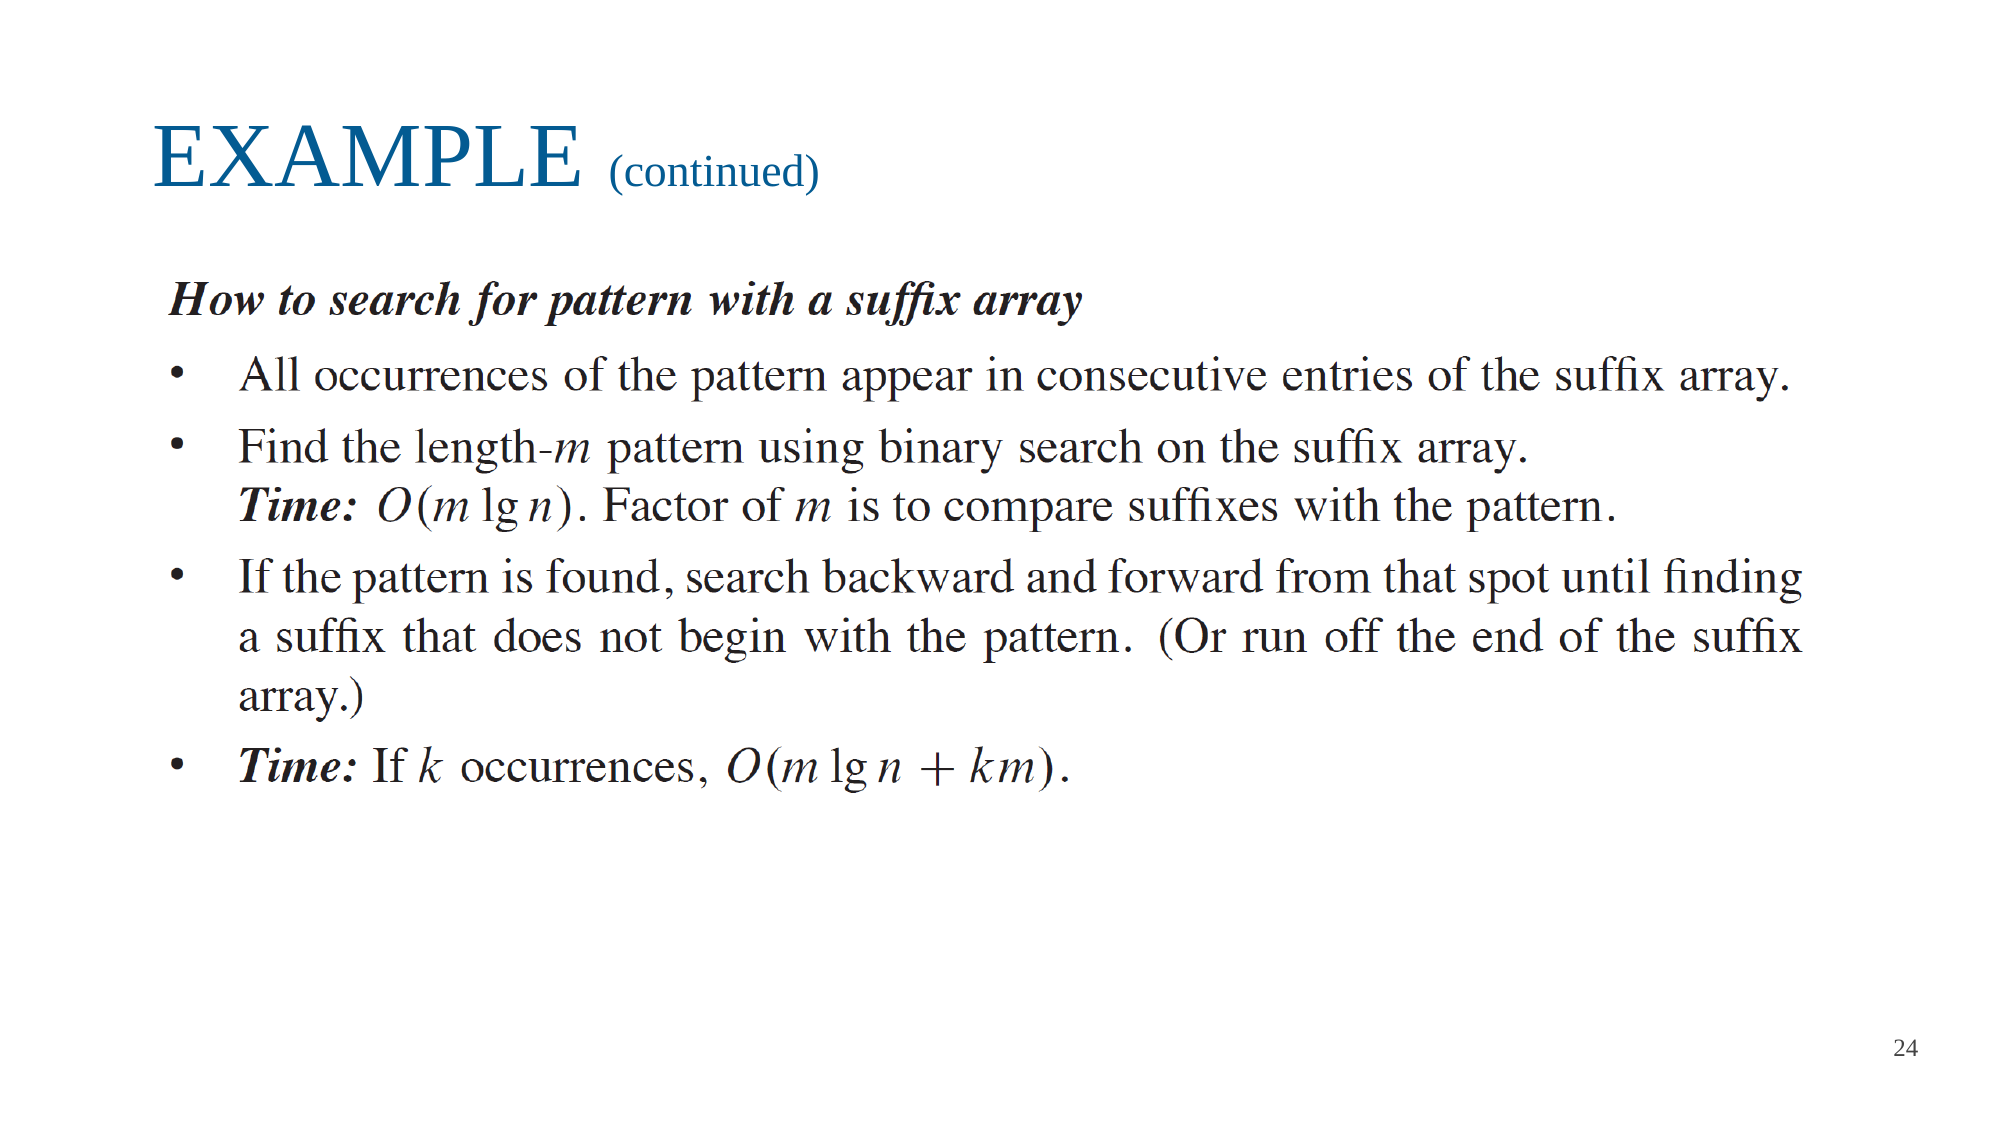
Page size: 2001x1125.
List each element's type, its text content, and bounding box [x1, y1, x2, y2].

picture [161, 264, 1839, 827]
slide_number 24 [1483, 1016, 1934, 1077]
title EXAMPLE (continued) [137, 48, 1863, 266]
